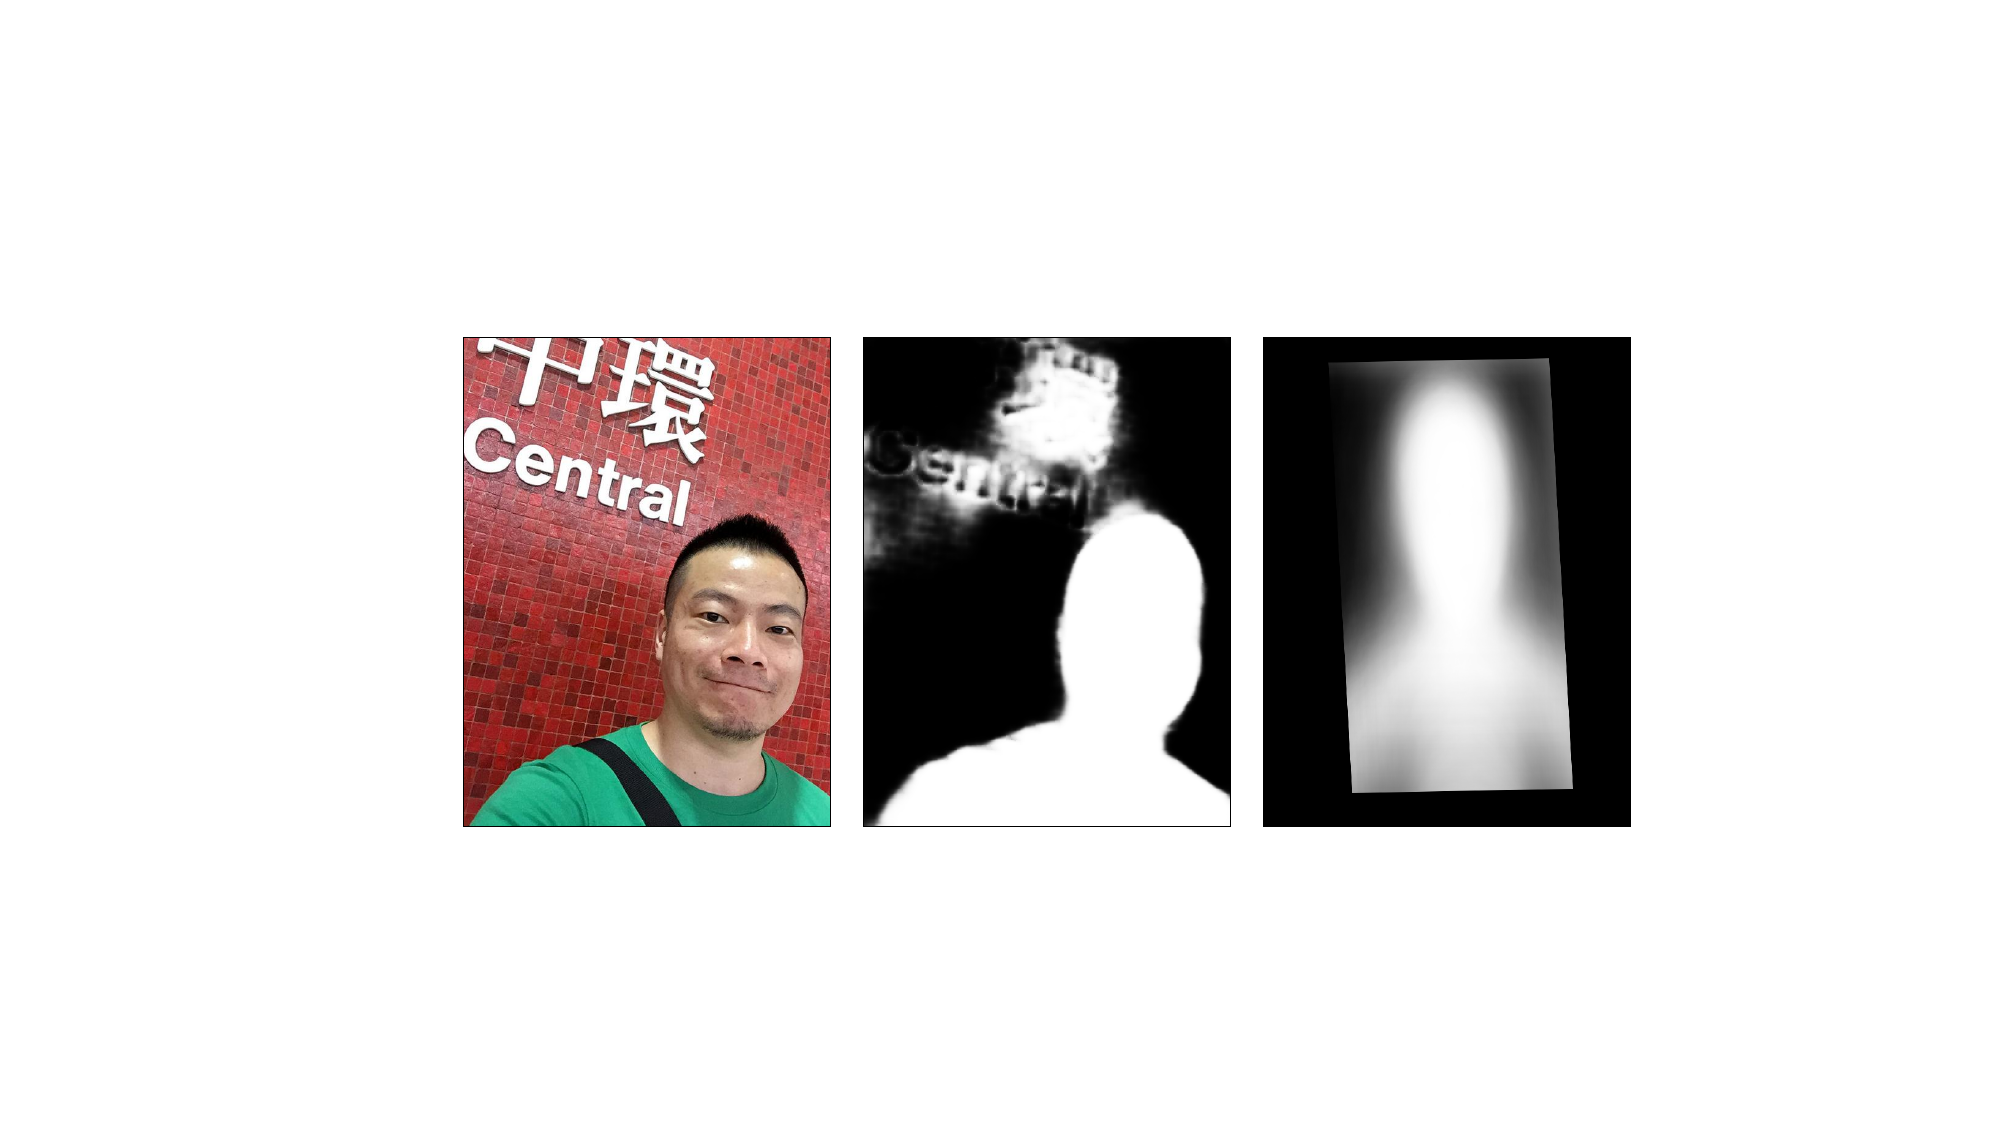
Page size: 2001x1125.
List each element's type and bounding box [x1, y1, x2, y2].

picture [463, 336, 831, 827]
picture [862, 336, 1231, 827]
picture [1262, 336, 1631, 827]
